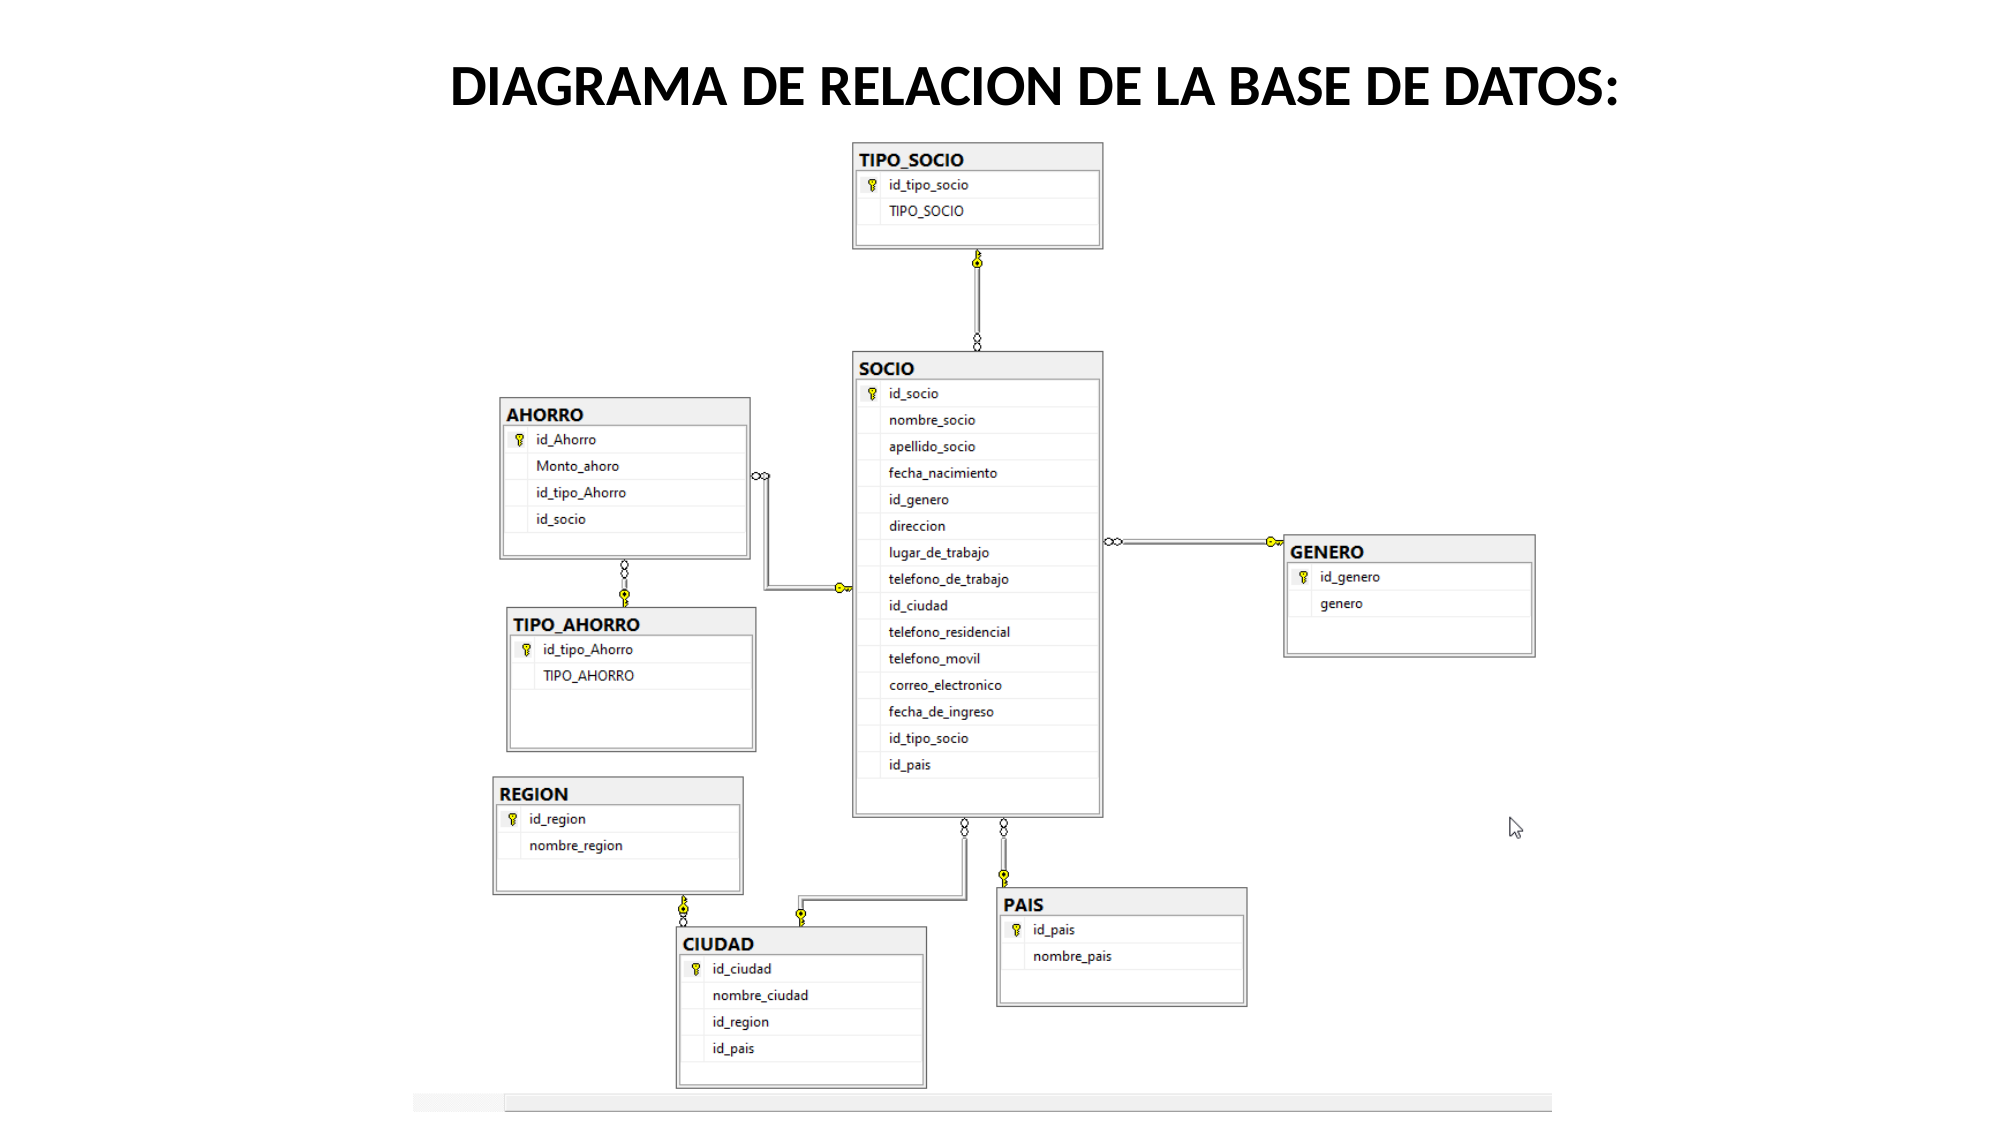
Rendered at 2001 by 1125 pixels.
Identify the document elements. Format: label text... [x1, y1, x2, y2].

picture [413, 125, 1552, 1112]
text_box DIAGRAMA DE RELACION DE LA BASE DE DATOS: [329, 40, 1741, 125]
